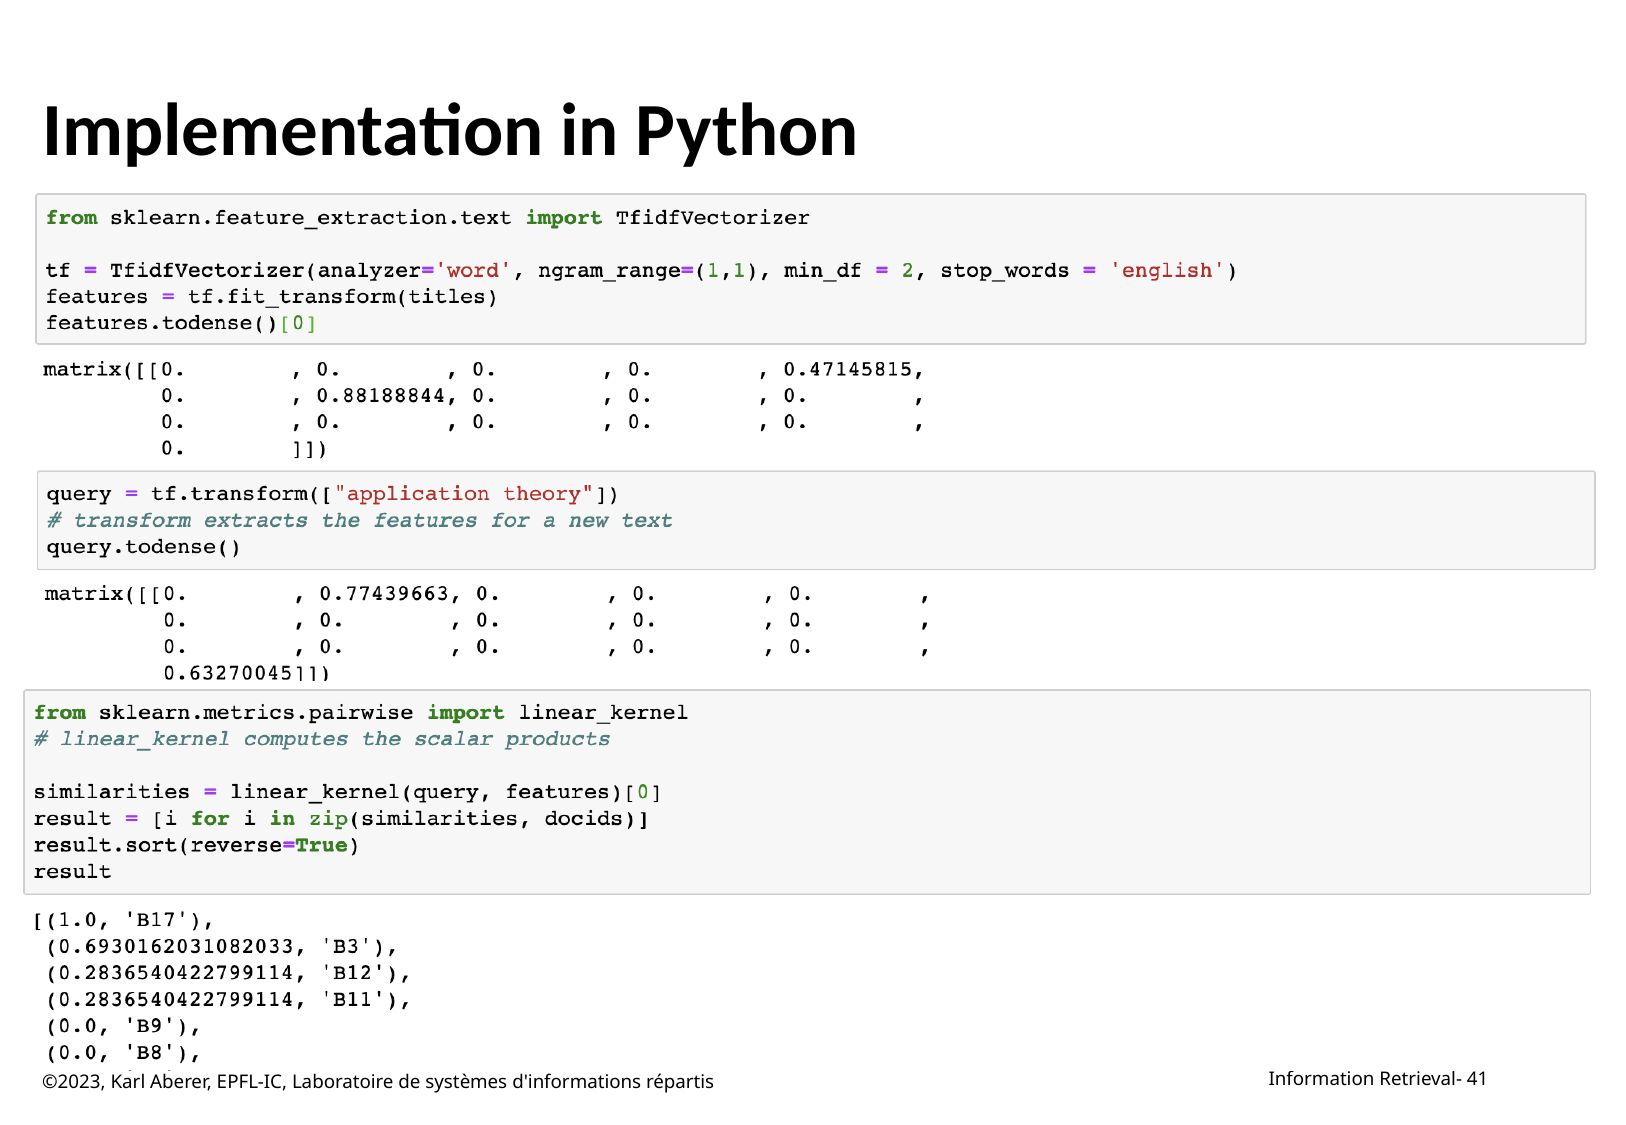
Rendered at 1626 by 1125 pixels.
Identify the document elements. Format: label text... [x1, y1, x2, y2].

title Implementation in Python [27, 50, 1504, 183]
picture [18, 467, 1605, 1072]
footer ©2023, Karl Aberer, EPFL-IC, Laboratoire de systèmes d'informations répartis [26, 1083, 1071, 1101]
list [26, 184, 1597, 467]
